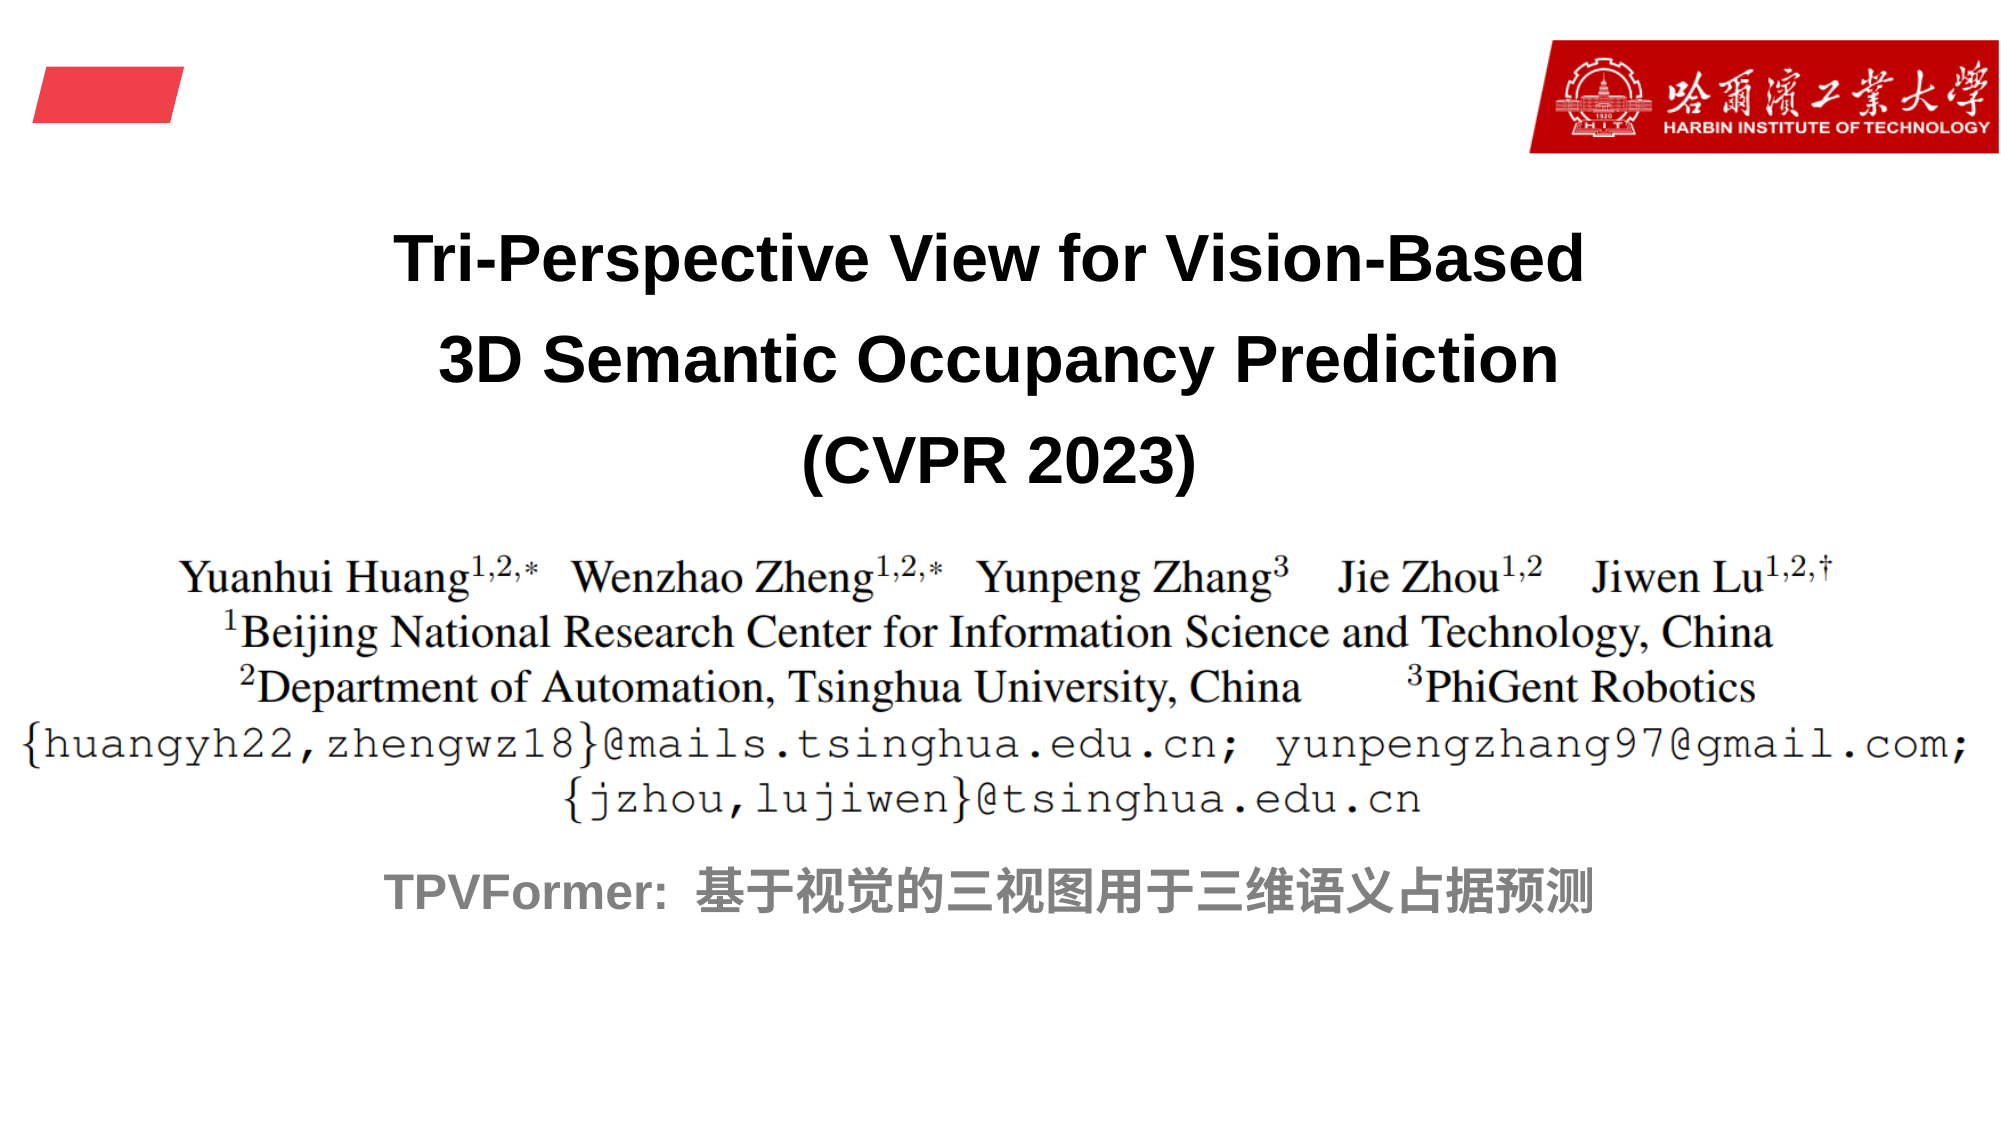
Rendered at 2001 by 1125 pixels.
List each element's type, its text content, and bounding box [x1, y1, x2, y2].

picture [1527, 29, 2001, 161]
list Tri-Perspective View for Vision-Based 3D Semantic Occupancy Prediction (CVPR 2023) [69, 213, 1931, 499]
picture [0, 528, 2000, 838]
title TPVFormer: 基于视觉的三视图用于三维语义占据预测 [237, 838, 1742, 949]
